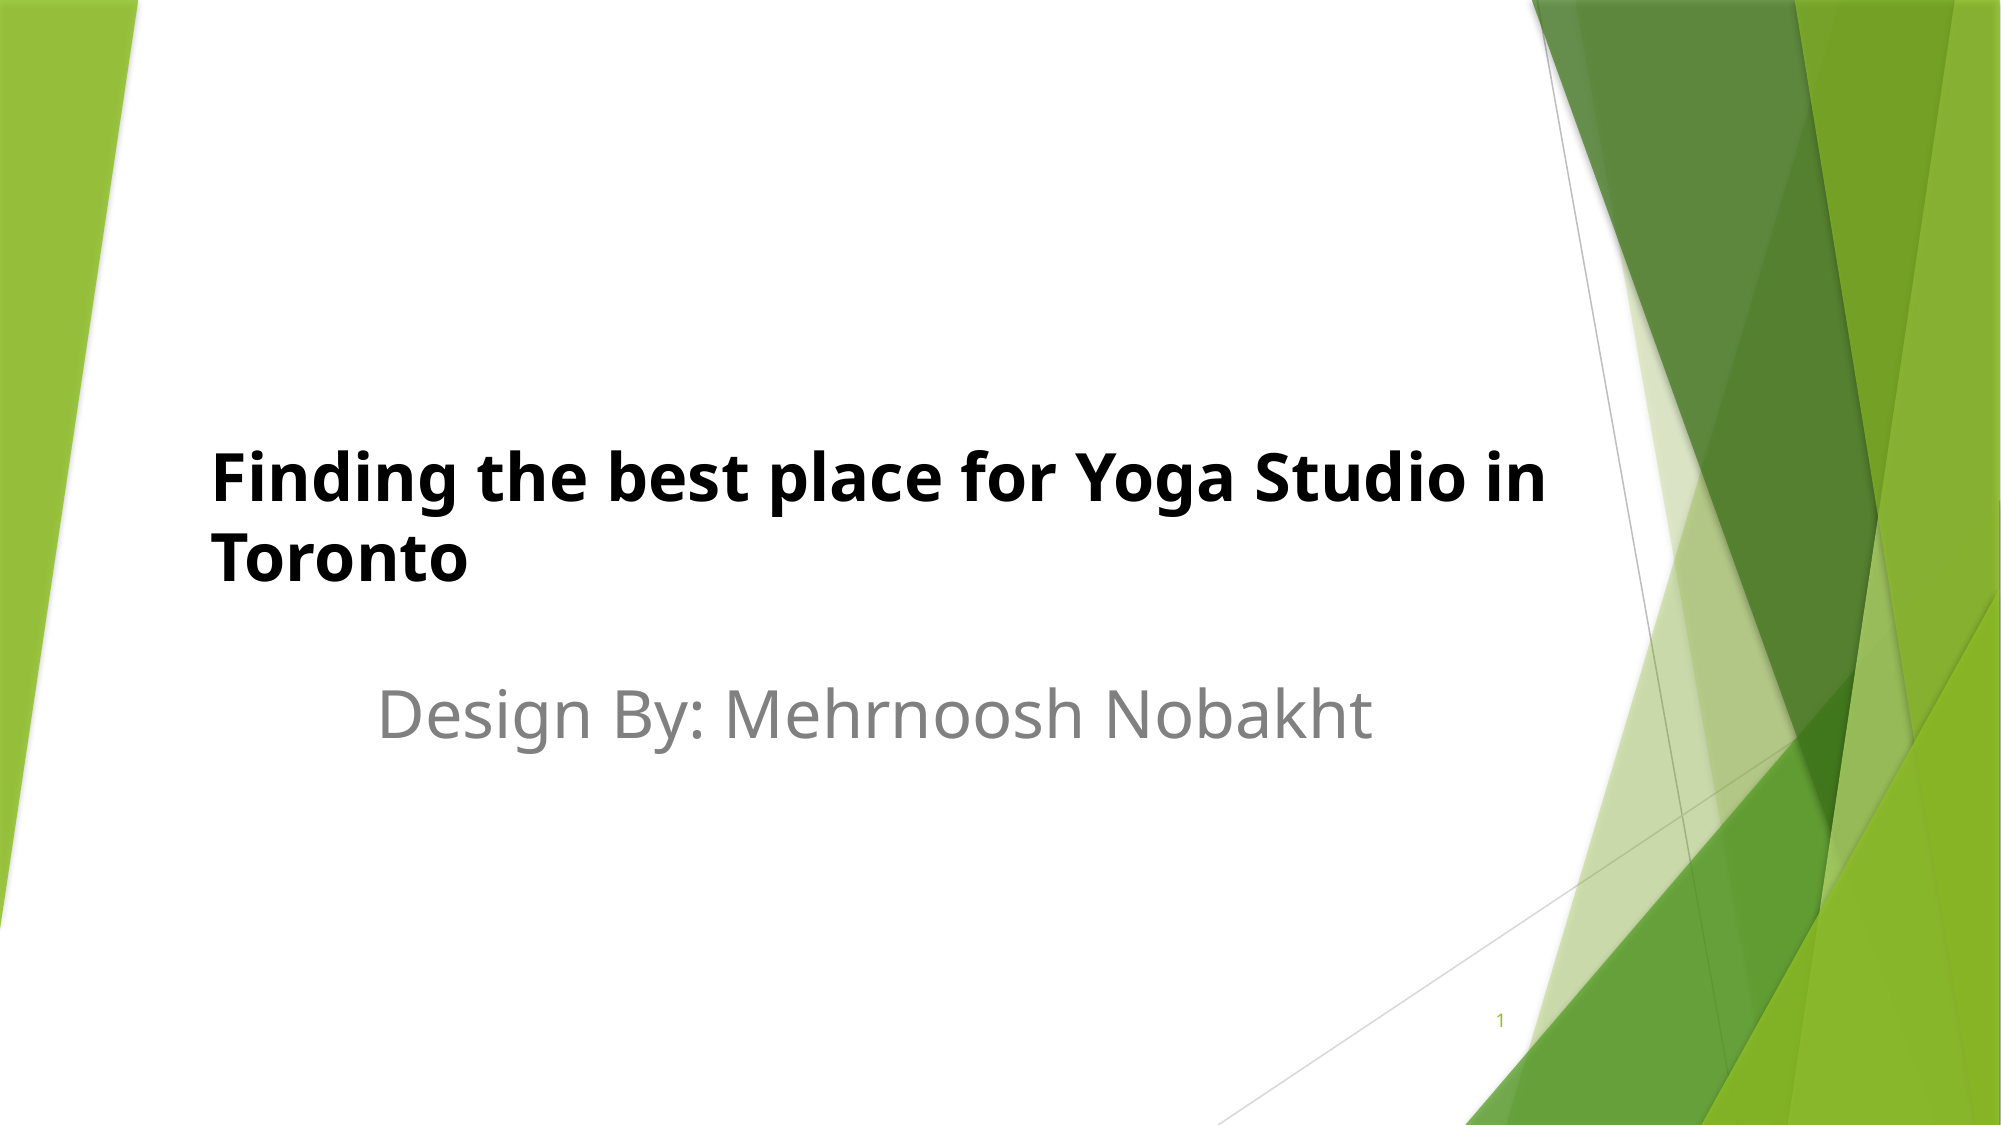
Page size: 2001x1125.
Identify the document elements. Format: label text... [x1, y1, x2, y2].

subtitle Design By: Mehrnoosh Nobakht [247, 664, 1522, 845]
title Finding the best place for Yoga Studio in Toronto [195, 413, 1573, 616]
slide_number 1 [1409, 991, 1522, 1051]
